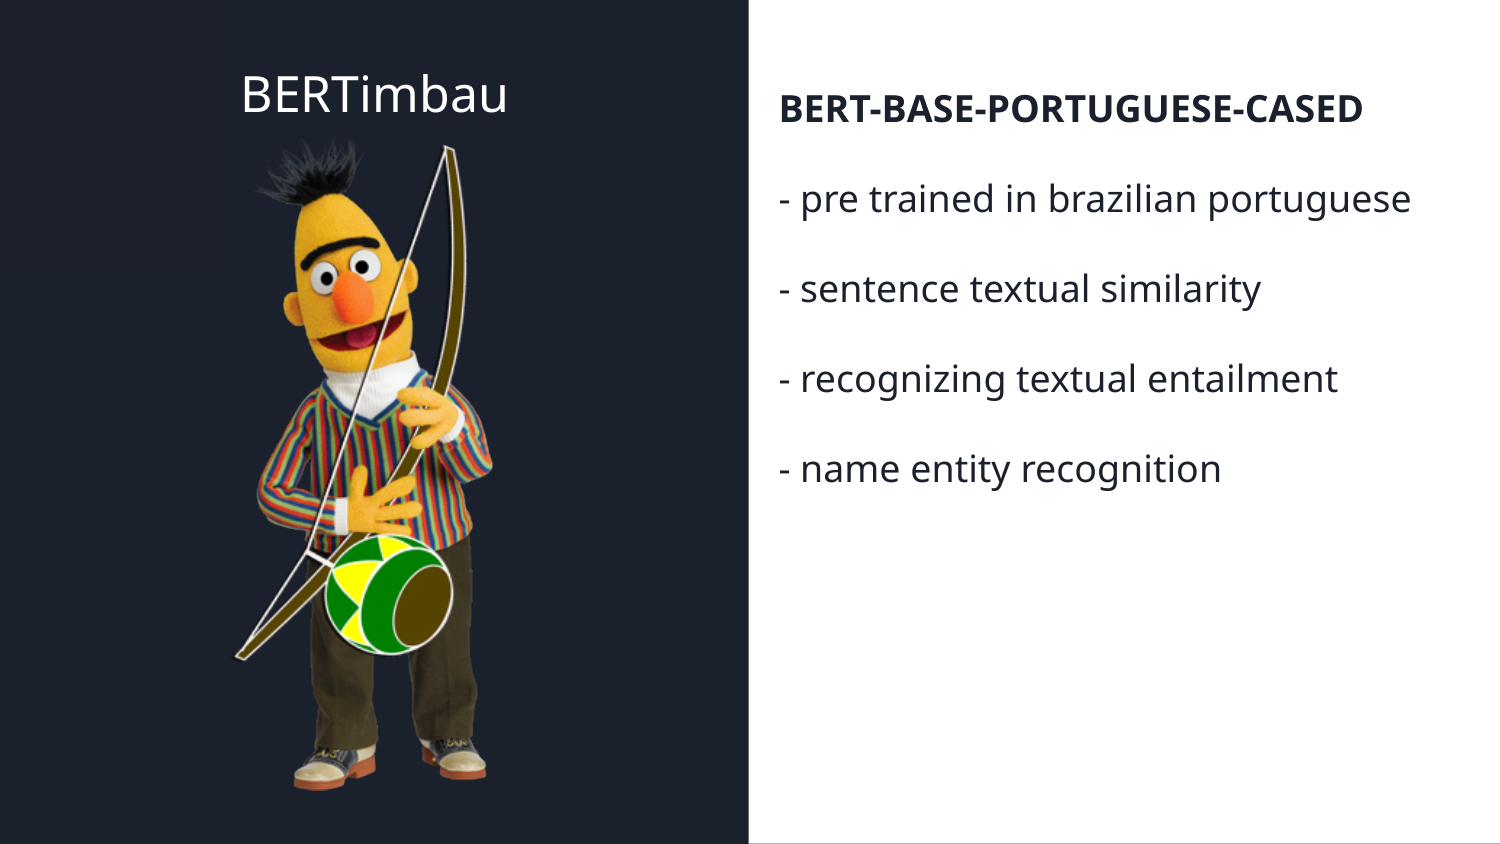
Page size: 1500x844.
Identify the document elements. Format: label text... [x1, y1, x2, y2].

text_box BERTimbau [220, 46, 750, 138]
picture [0, 0, 572, 792]
text_box BERT-BASE-PORTUGUESE-CASED - pre trained in brazilian portuguese - sentence textual similarity - recognizing textual entailment - name entity recognition [763, 70, 1481, 506]
